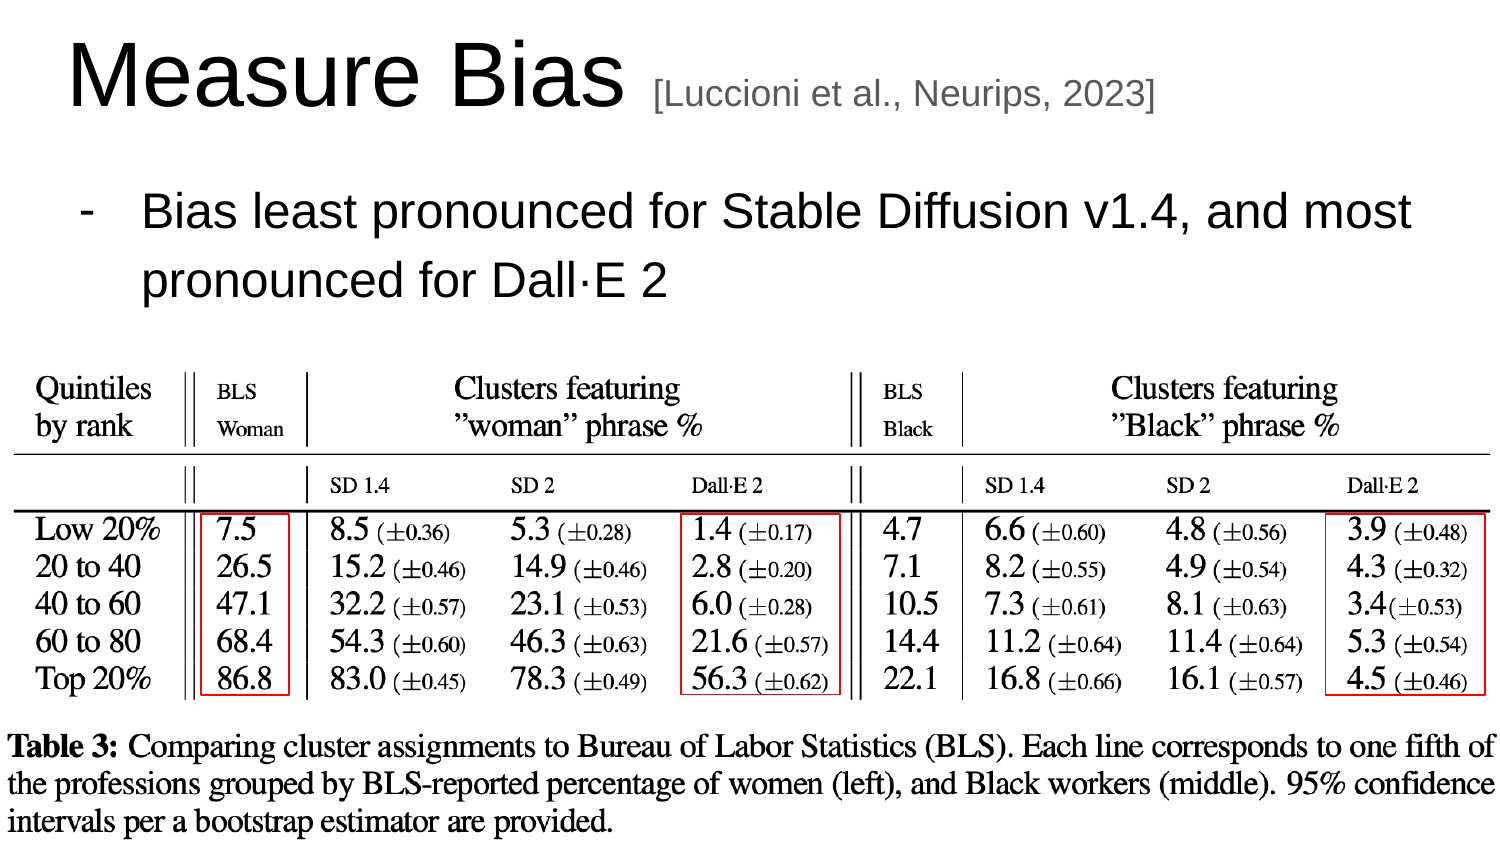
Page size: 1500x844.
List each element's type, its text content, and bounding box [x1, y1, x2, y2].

picture [0, 365, 1500, 844]
list Bias least pronounced for Stable Diffusion v1.4, and most pronounced for Dall·E 2 [51, 154, 1449, 363]
title Measure Bias [Luccioni et al., Neurips, 2023] [51, 0, 1449, 94]
